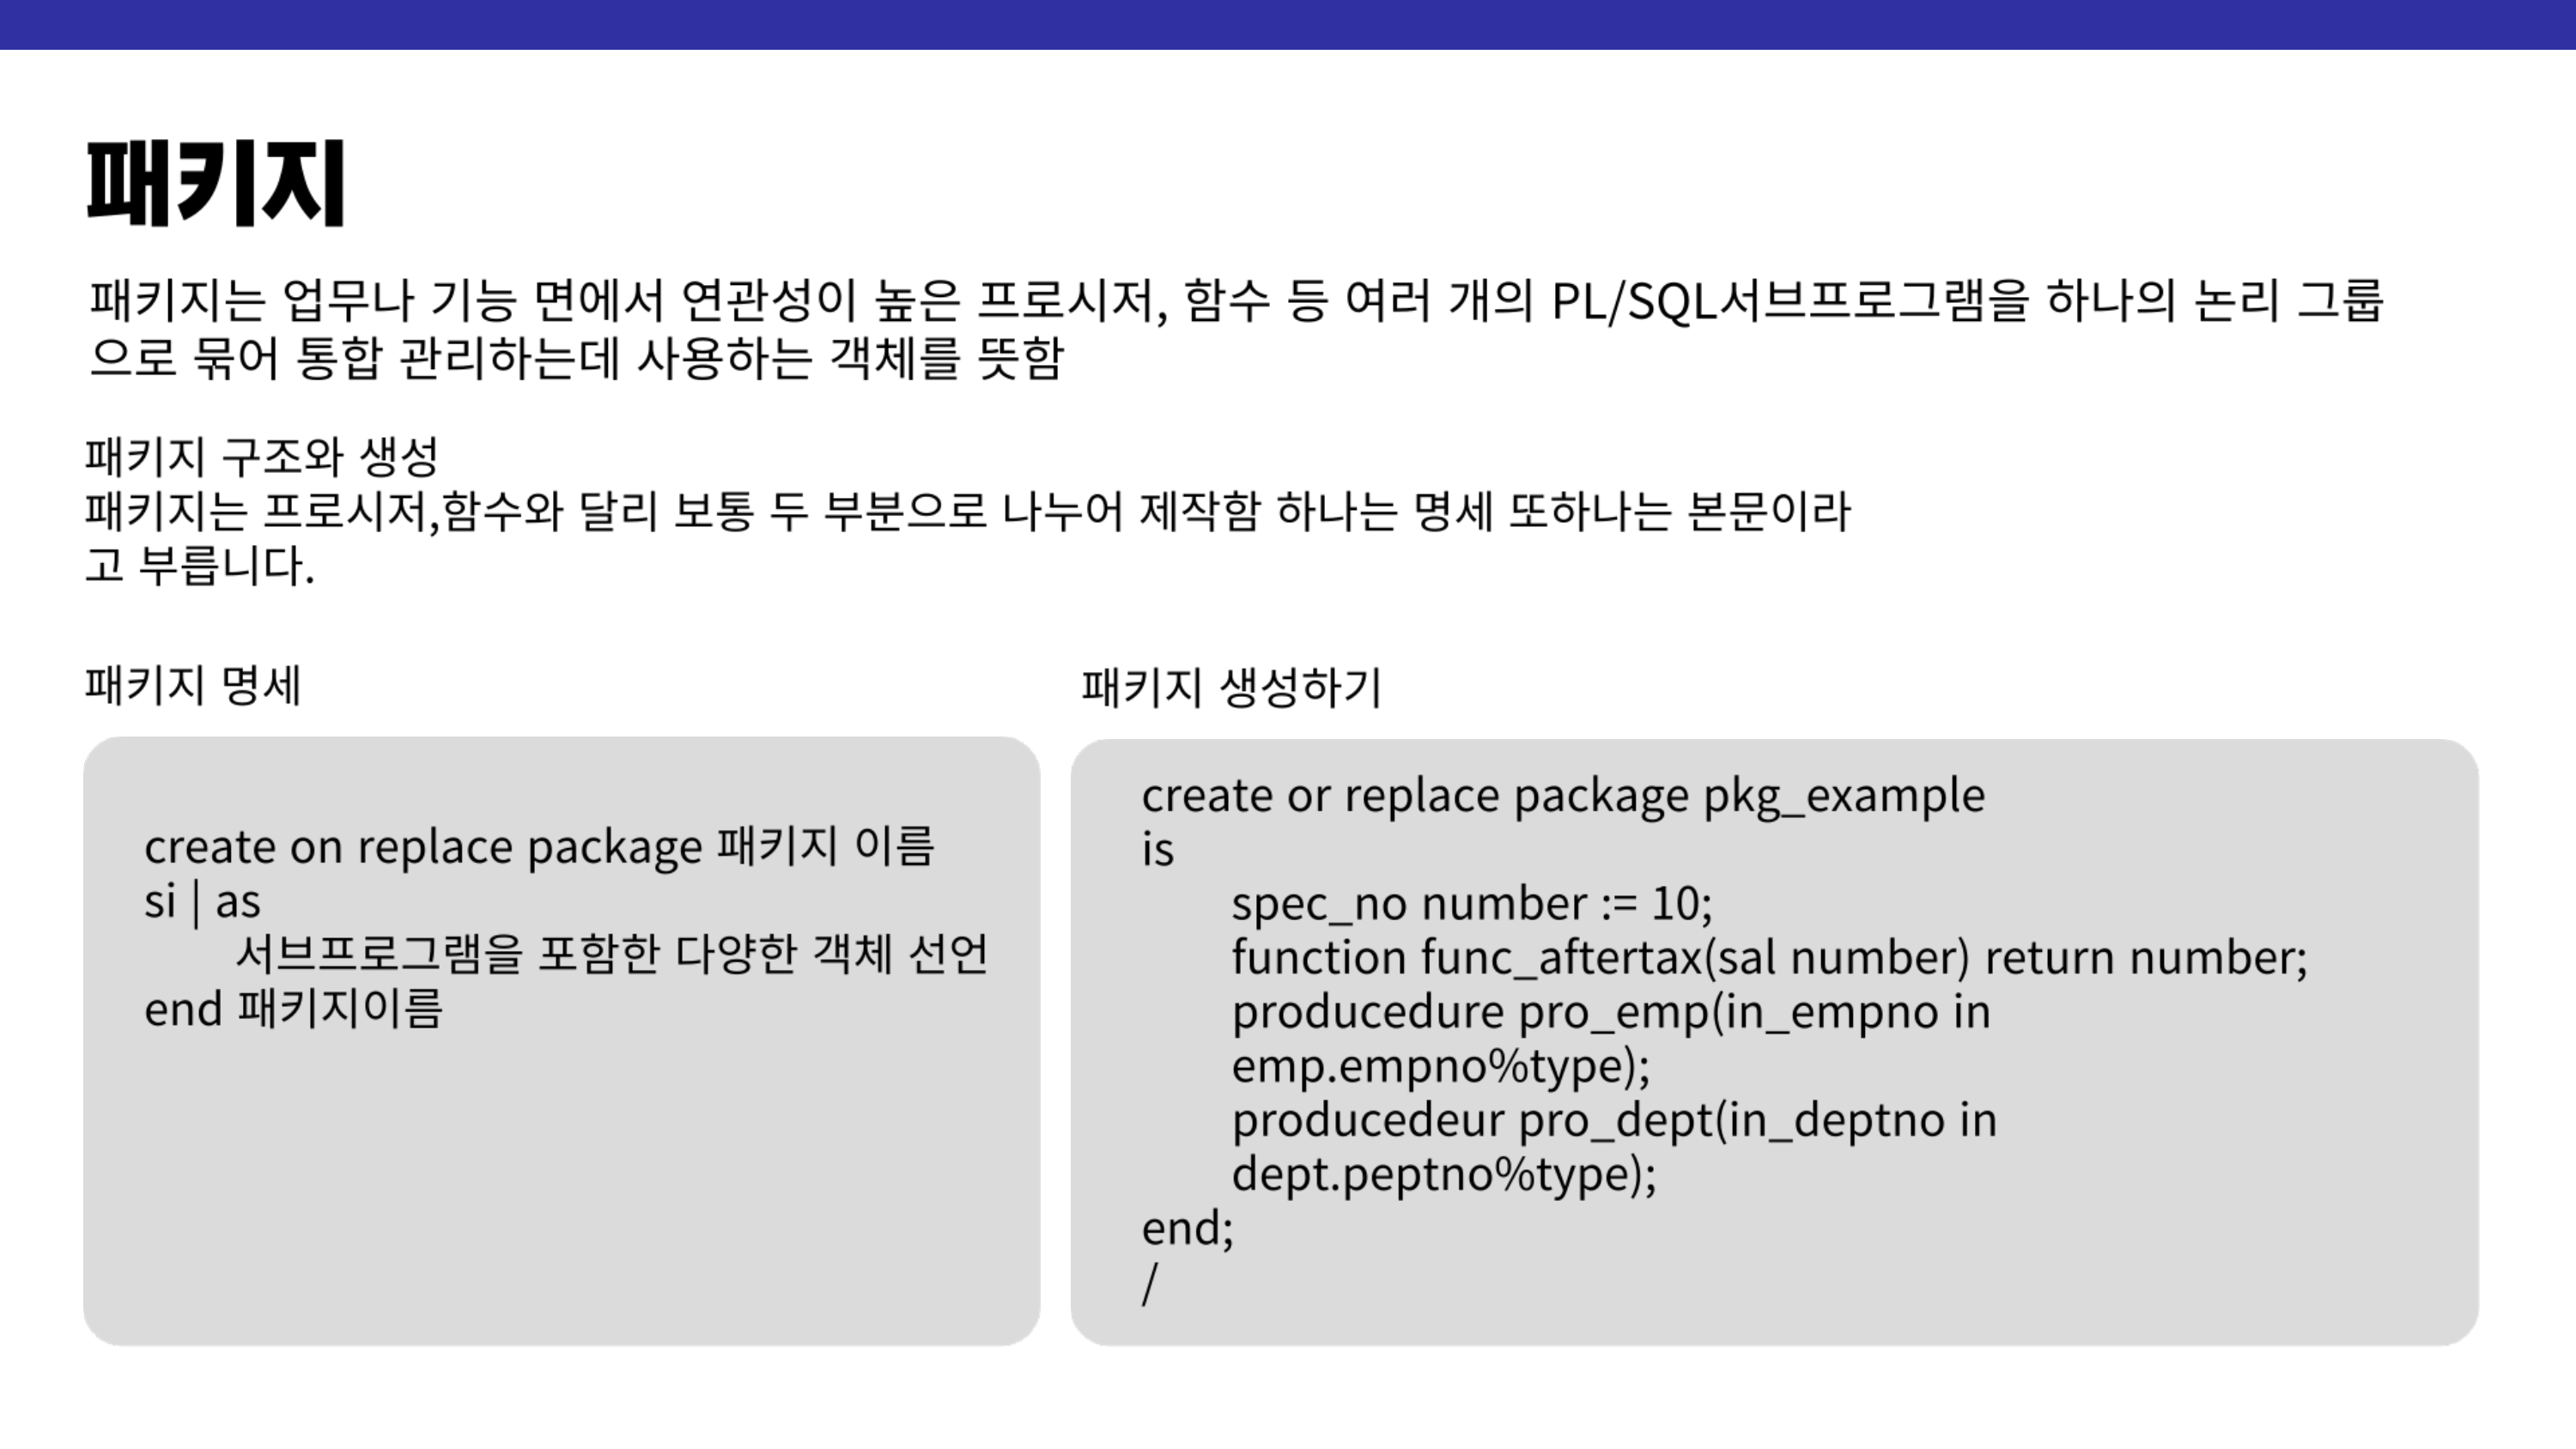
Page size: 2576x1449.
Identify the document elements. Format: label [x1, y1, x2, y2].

text_box [83, 737, 1041, 1347]
picture [76, 419, 1874, 620]
picture [70, 117, 2410, 404]
text_box [1071, 739, 2480, 1347]
picture [137, 808, 1012, 1062]
picture [1074, 650, 1405, 739]
picture [76, 647, 325, 738]
picture [1133, 756, 2336, 1327]
text_box [0, 0, 2576, 50]
